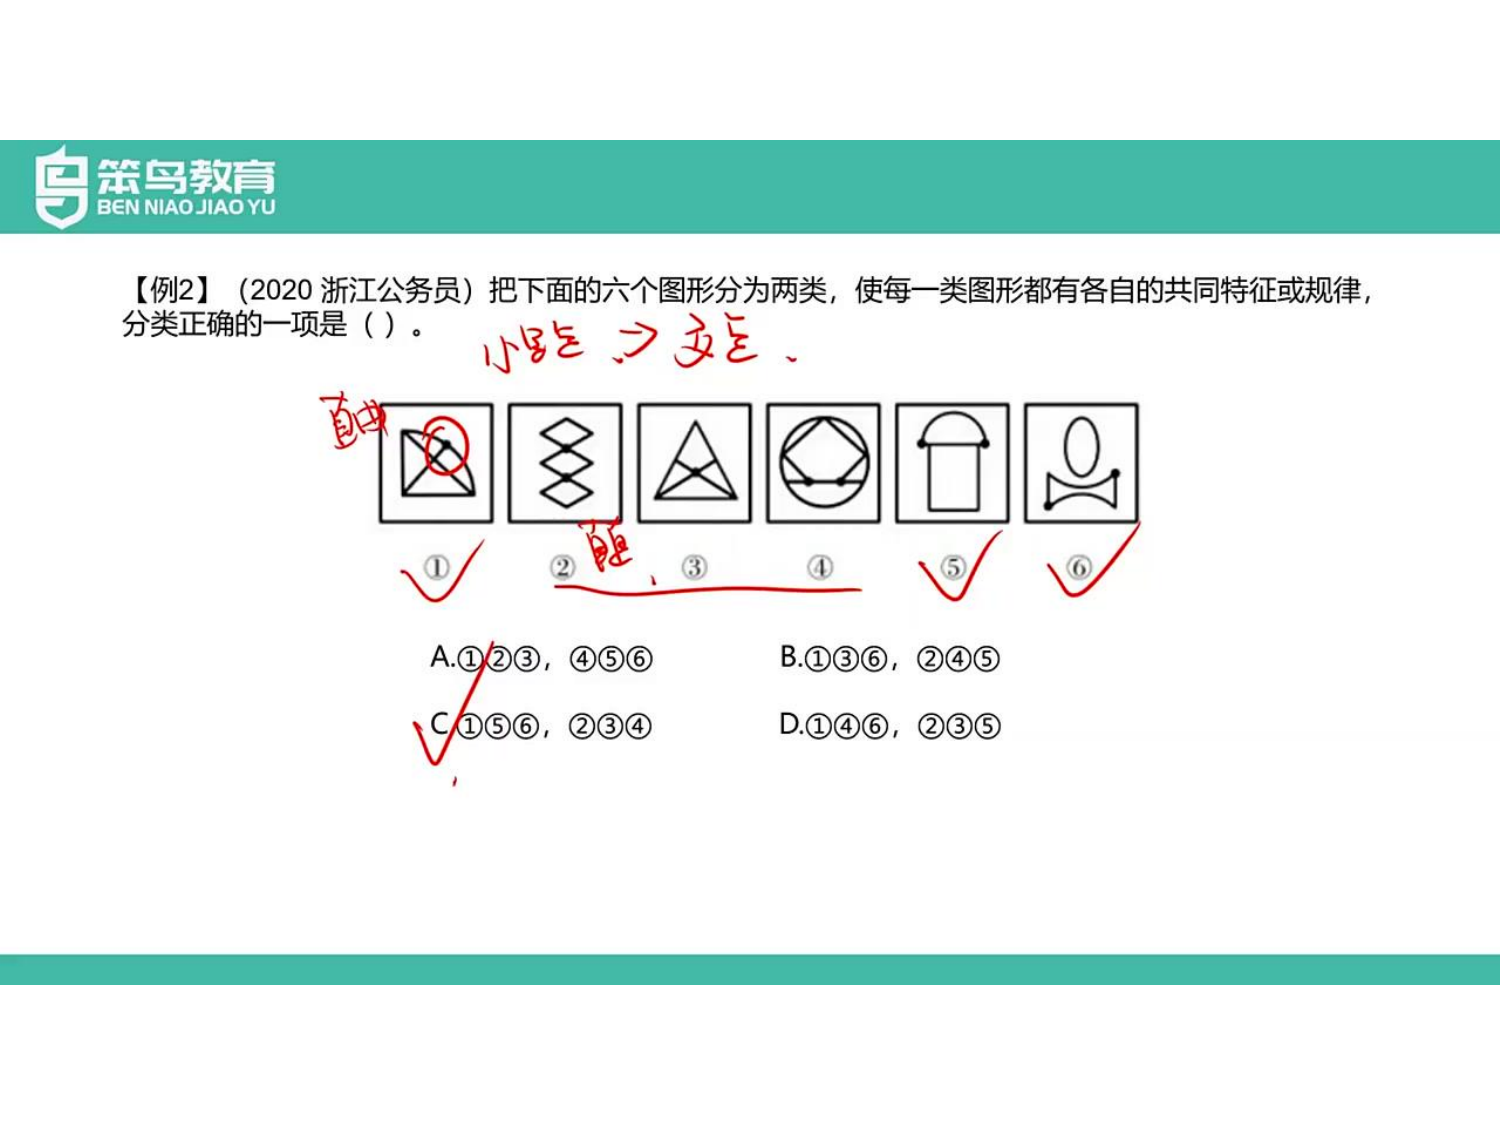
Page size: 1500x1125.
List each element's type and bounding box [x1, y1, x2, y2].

picture [0, 140, 1500, 985]
